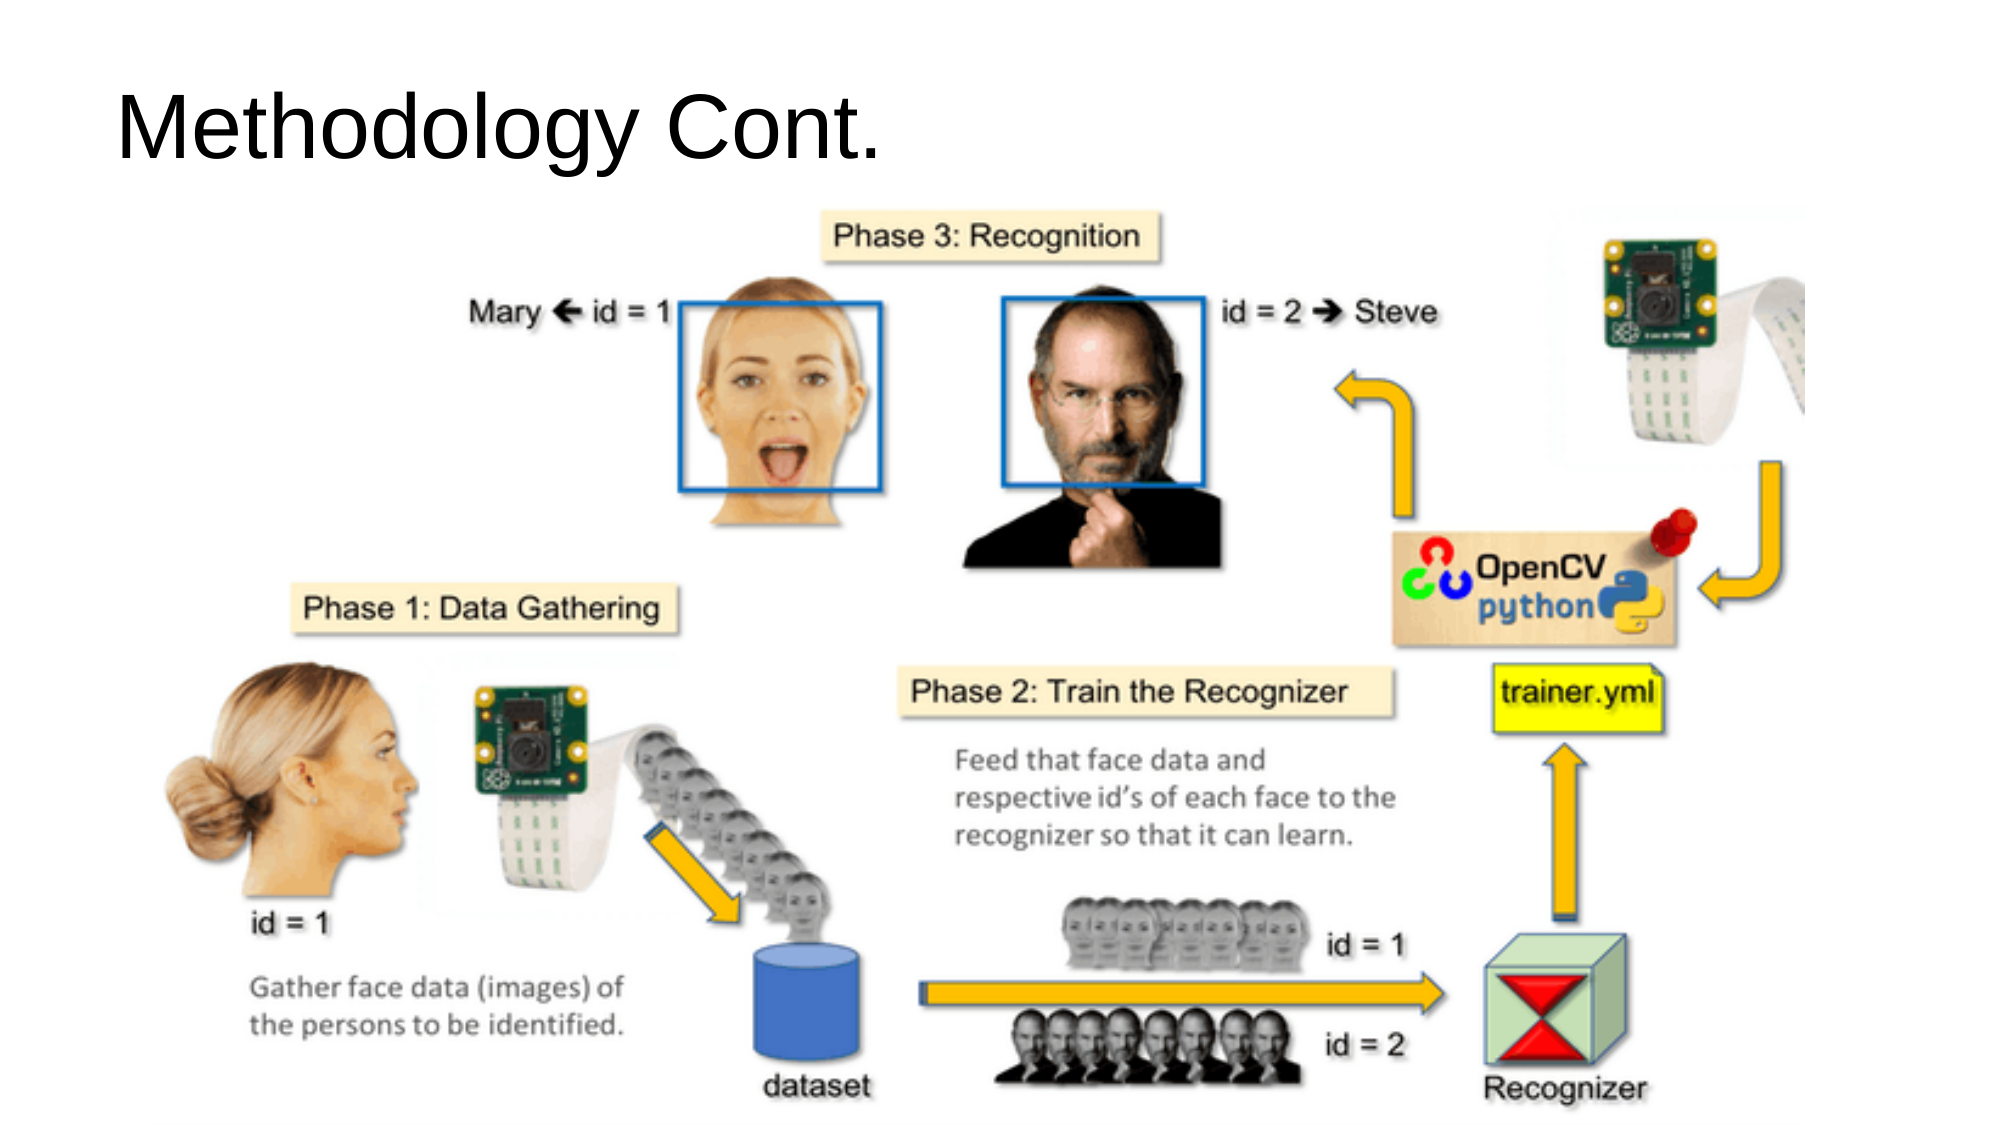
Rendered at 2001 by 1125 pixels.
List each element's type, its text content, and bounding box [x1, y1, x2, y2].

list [149, 181, 1805, 1125]
title Methodology Cont. [100, 19, 1826, 238]
